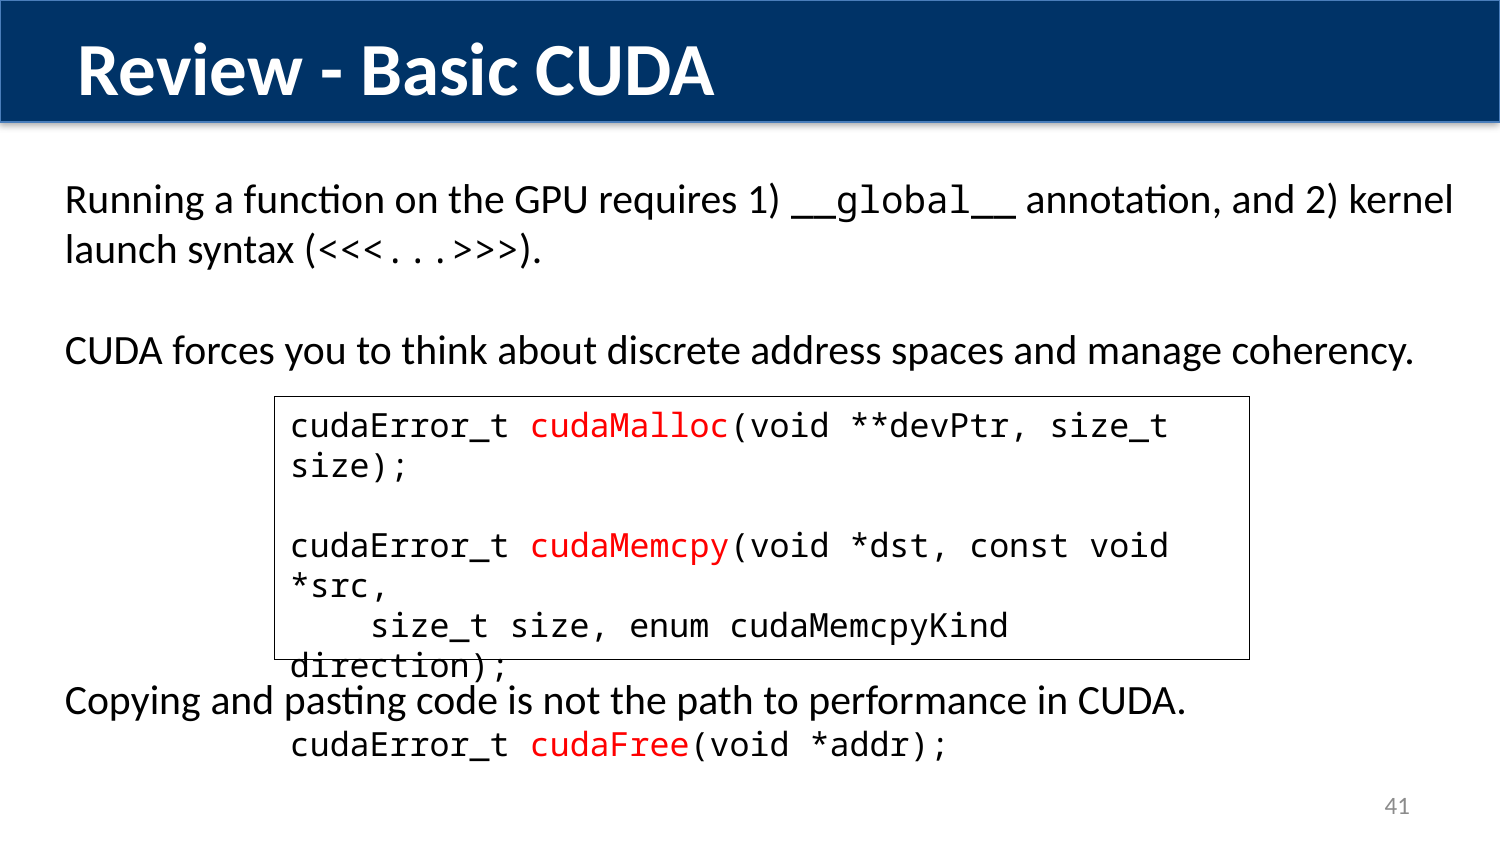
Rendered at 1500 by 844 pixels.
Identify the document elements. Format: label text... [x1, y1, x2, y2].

text_box cudaError_t cudaMalloc(void **devPtr, size_t size); cudaError_t cudaMemcpy(void *dst, const void *src, size_t size, enum cudaMemcpyKind direction); cudaError_t cudaFree(void *addr); [274, 396, 1250, 660]
slide_number 41 [1074, 782, 1425, 827]
text_box Review - Basic CUDA [62, 13, 1363, 119]
text_box [0, 0, 1500, 123]
text_box Running a function on the GPU requires 1) __global__ annotation, and 2) kernel launch syntax (<<<...>>>). CUDA forces you to think about discrete address spaces and manage coherency. Copying and pasting code is not the path to performance in CUDA. [49, 164, 1475, 772]
